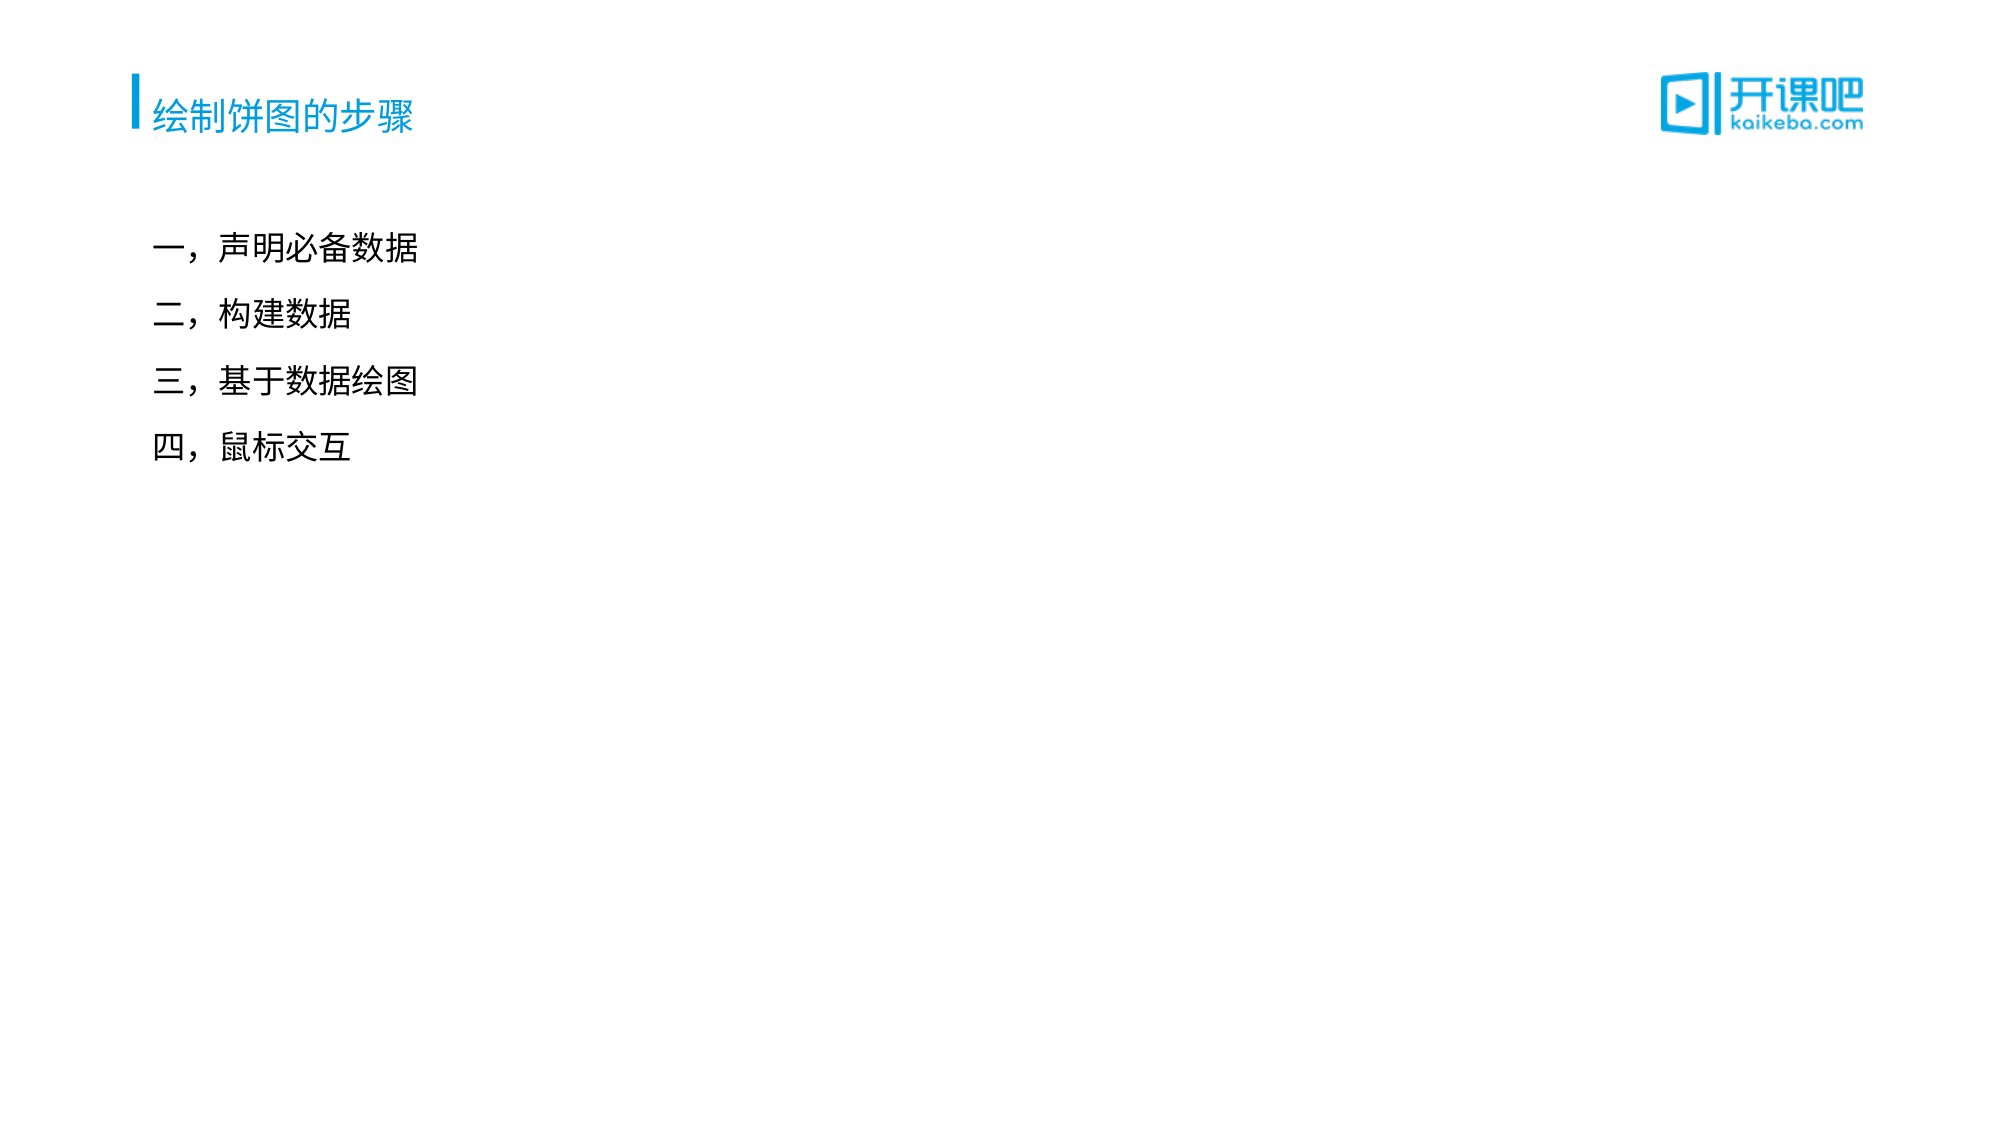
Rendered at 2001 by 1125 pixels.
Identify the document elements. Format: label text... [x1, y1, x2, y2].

list 一，声明必备数据 二，构建数据 三，基于数据绘图 四，鼠标交互 [137, 199, 1863, 1014]
title 绘制饼图的步骤 [137, 59, 1863, 148]
